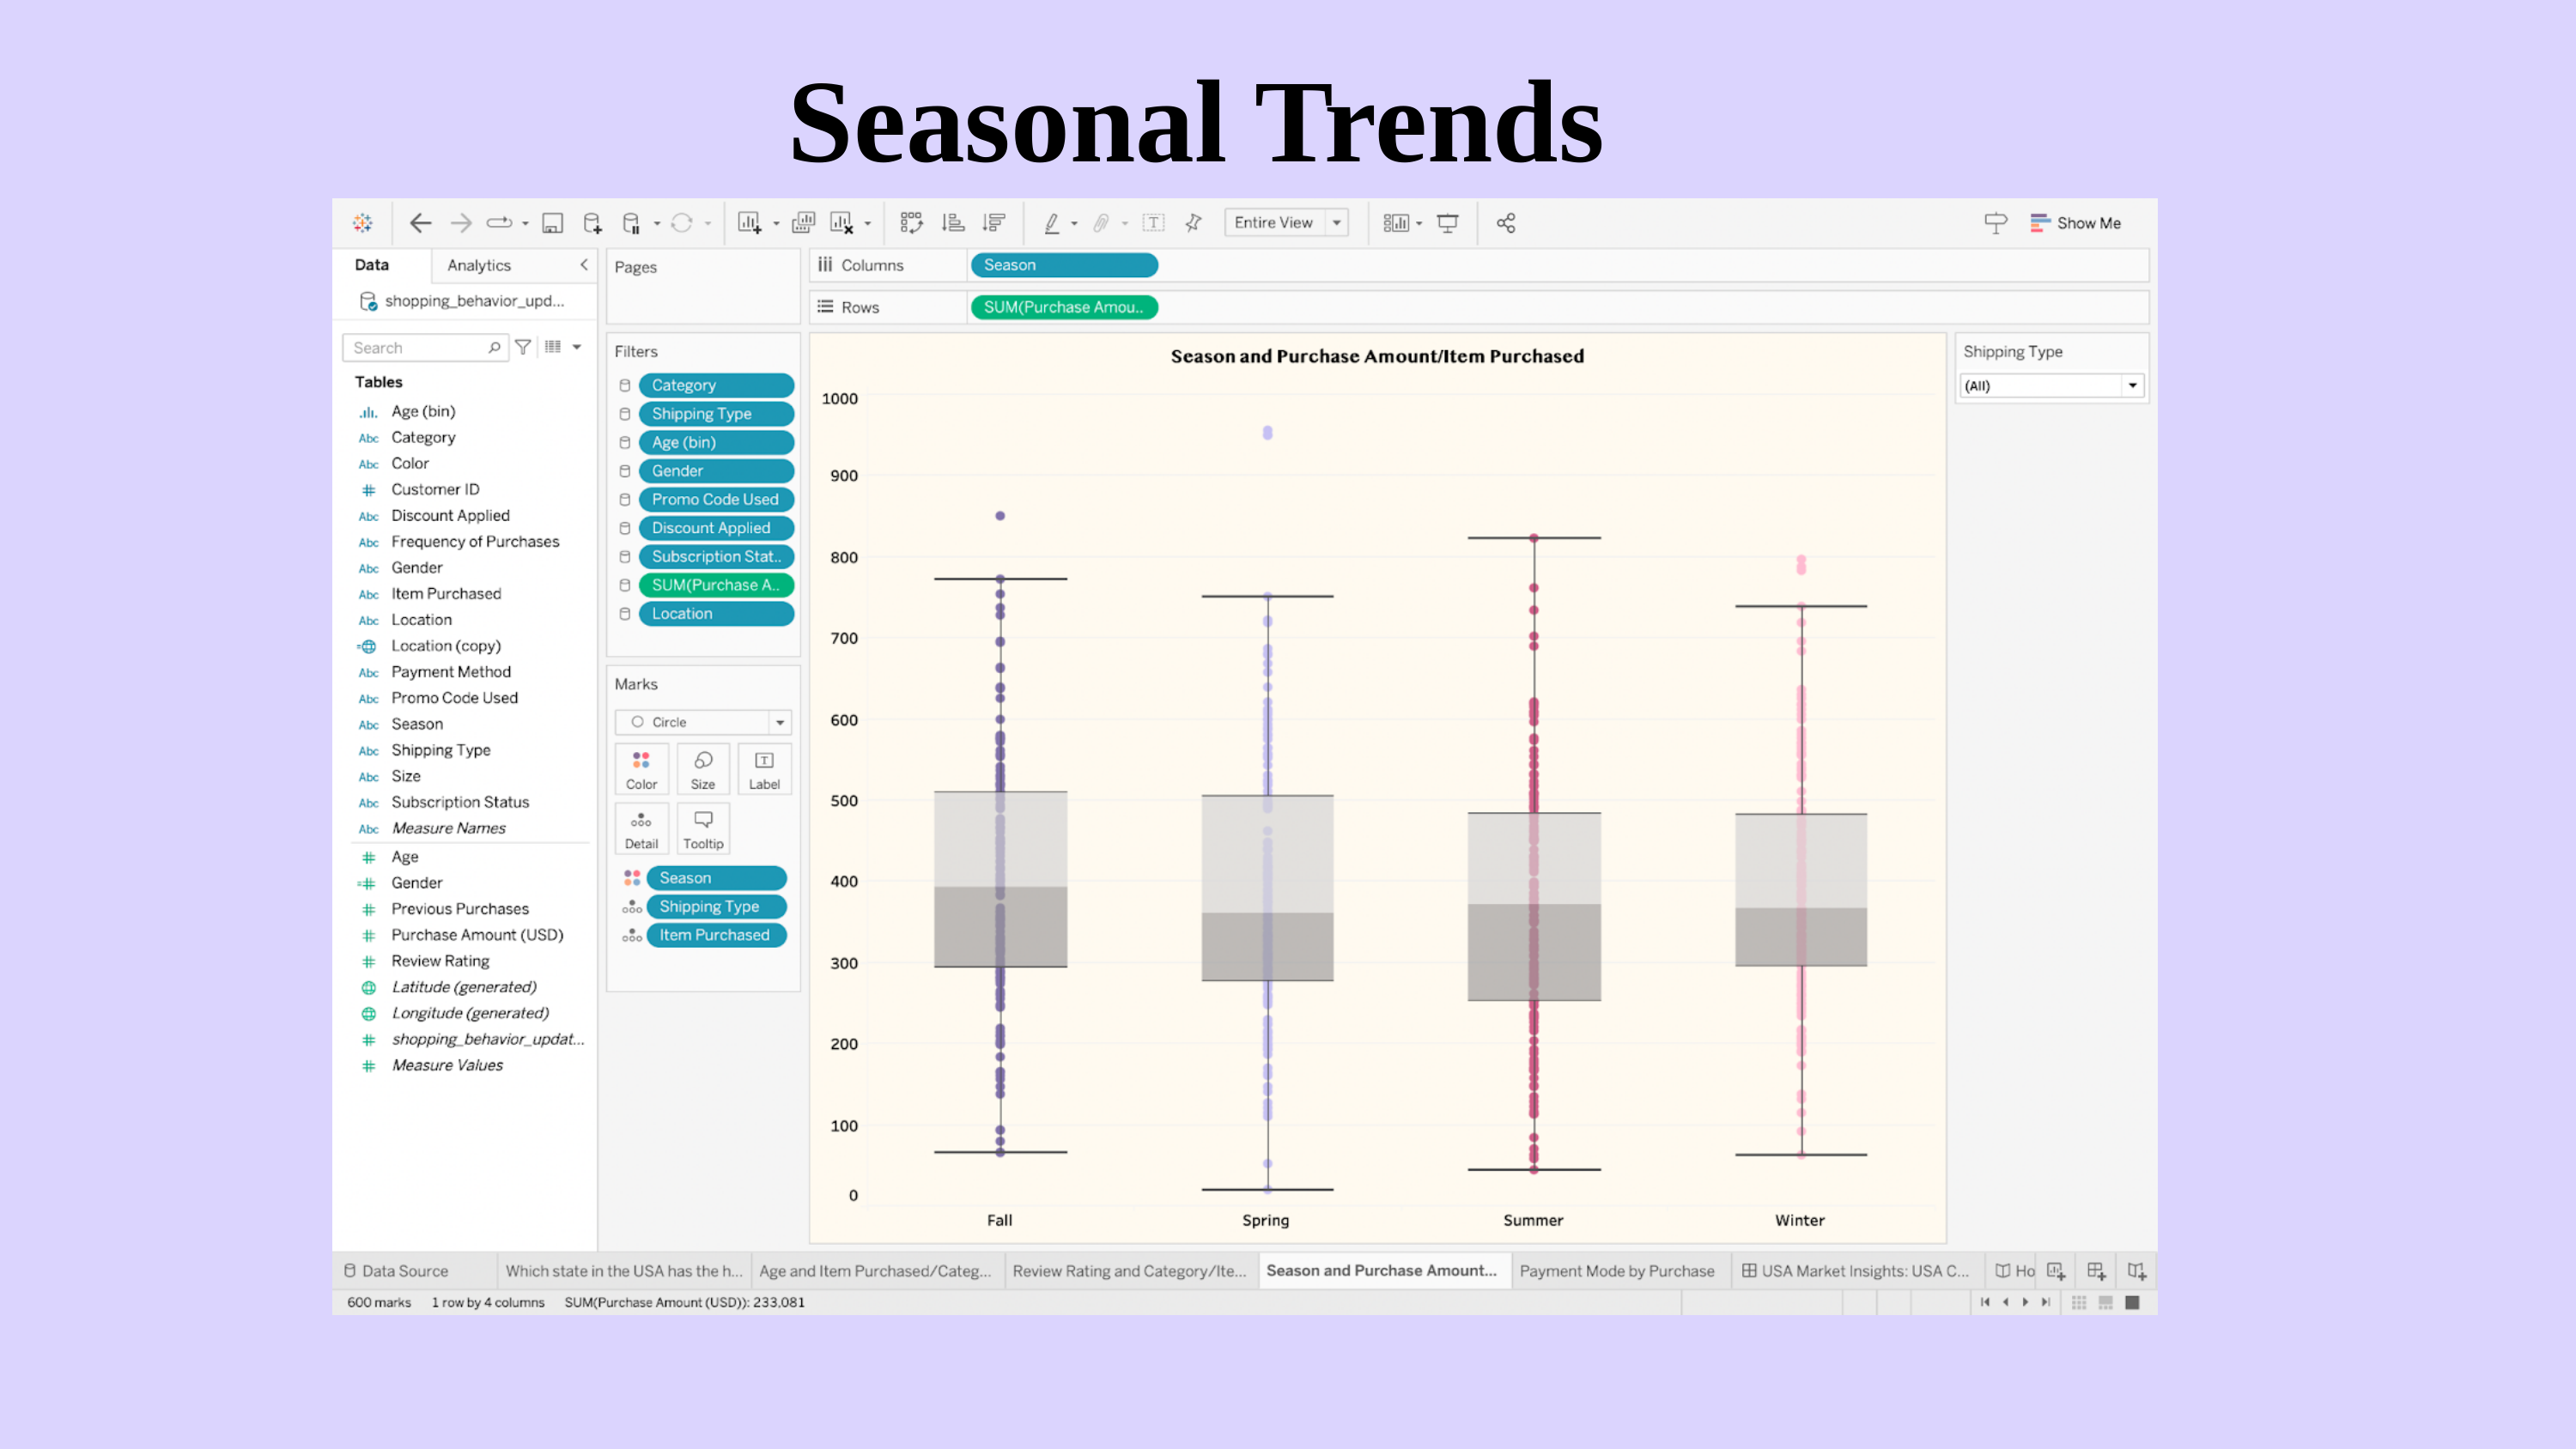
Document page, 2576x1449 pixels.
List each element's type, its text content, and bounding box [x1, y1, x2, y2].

picture [332, 197, 2158, 1315]
text_box Seasonal Trends [204, 48, 2190, 185]
